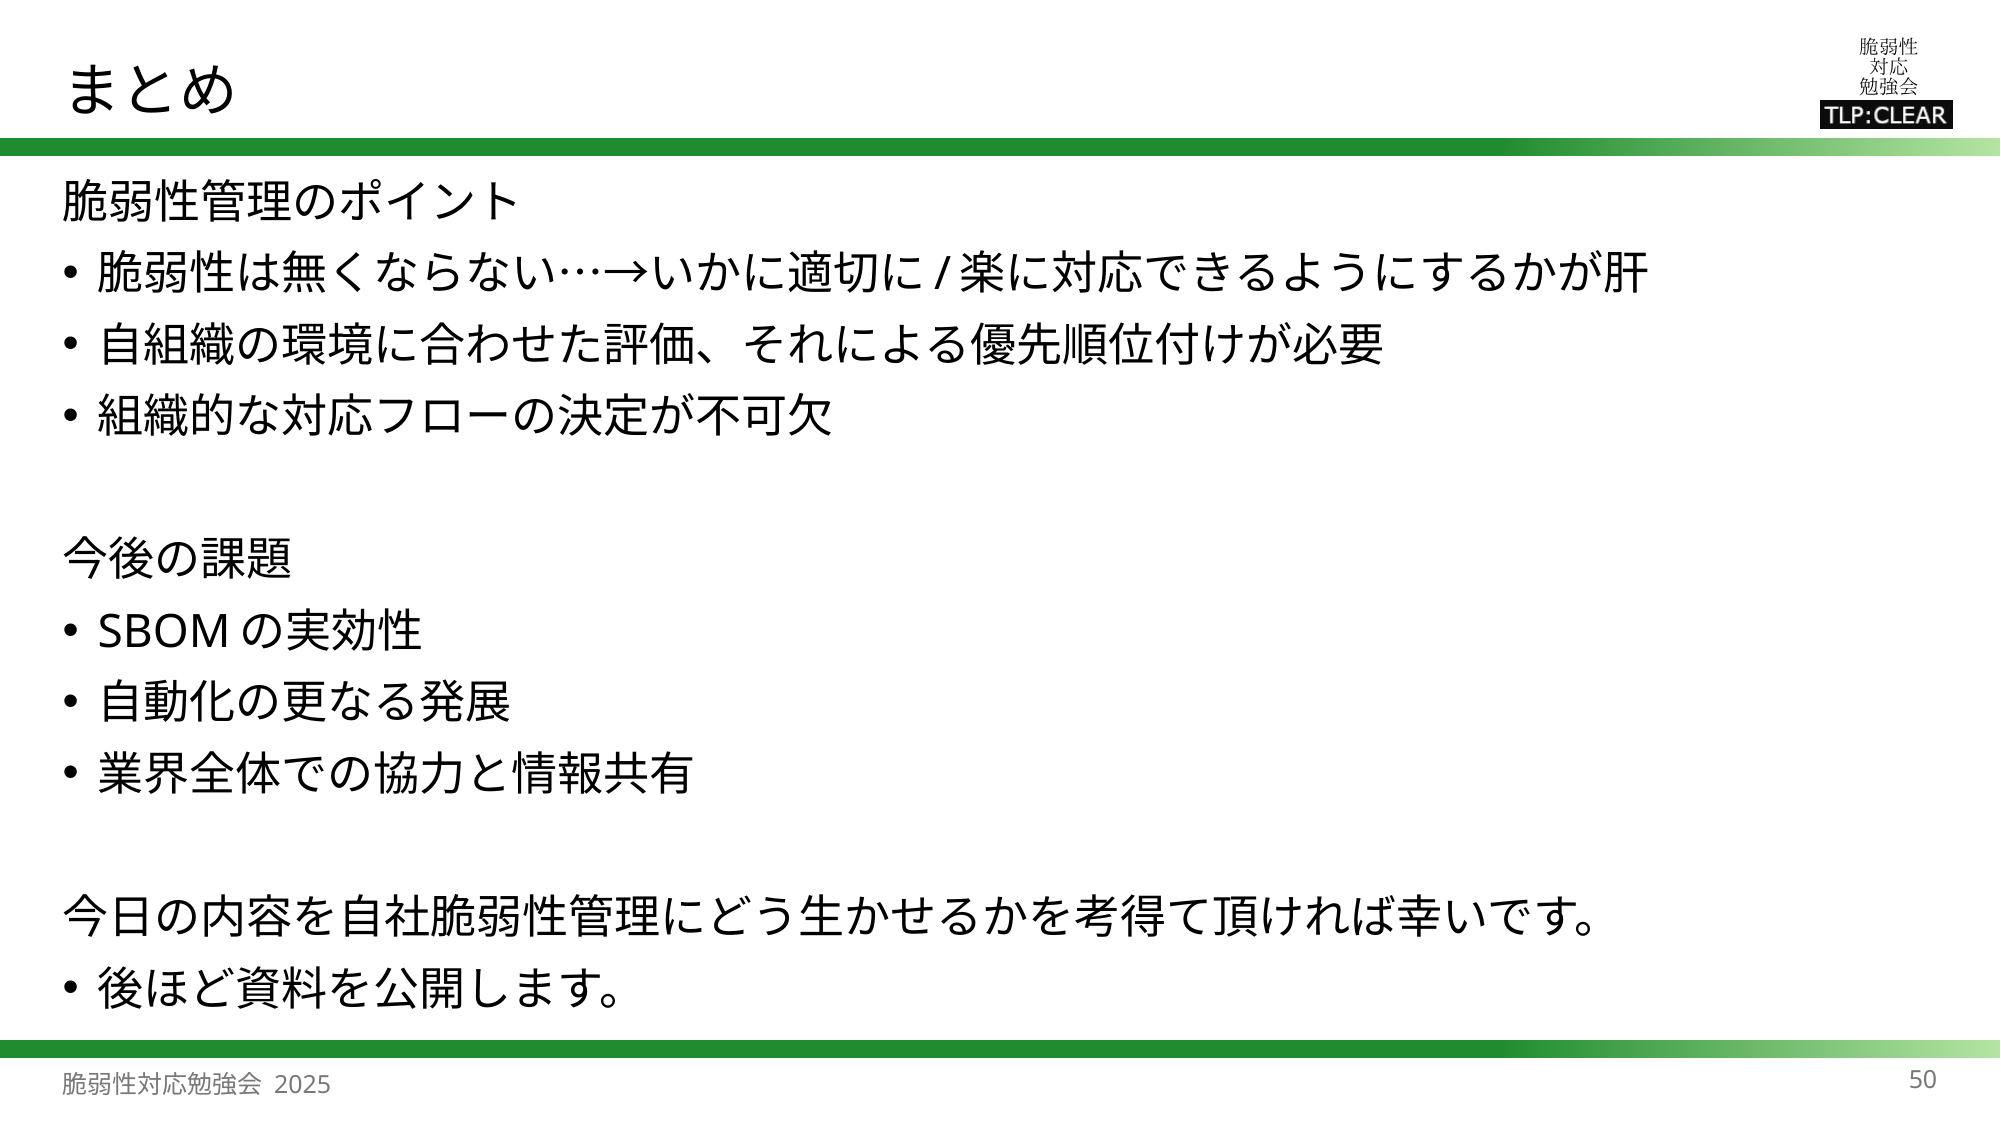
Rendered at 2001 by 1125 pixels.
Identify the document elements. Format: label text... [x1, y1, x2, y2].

footer 脆弱性対応勉強会 2025 [47, 1065, 1338, 1103]
slide_number 50 [1412, 1057, 1953, 1103]
title まとめ [47, 59, 1953, 127]
list 脆弱性管理のポイント 脆弱性は無くならない…→いかに適切に/楽に対応できるようにするかが肝 自組織の環境に合わせた評価、それによる優先順位付けが必要 組織的な対応フローの決定が不可欠 今後の課題 SBOMの実効性 自動化の更なる発展 業界全体での協力と情報共有 今日の内容を自社脆弱性管理にどう生かせるかを考得て頂ければ幸いです。 後ほど資料を公開します。 [47, 164, 1953, 1032]
picture [1803, 28, 1969, 106]
